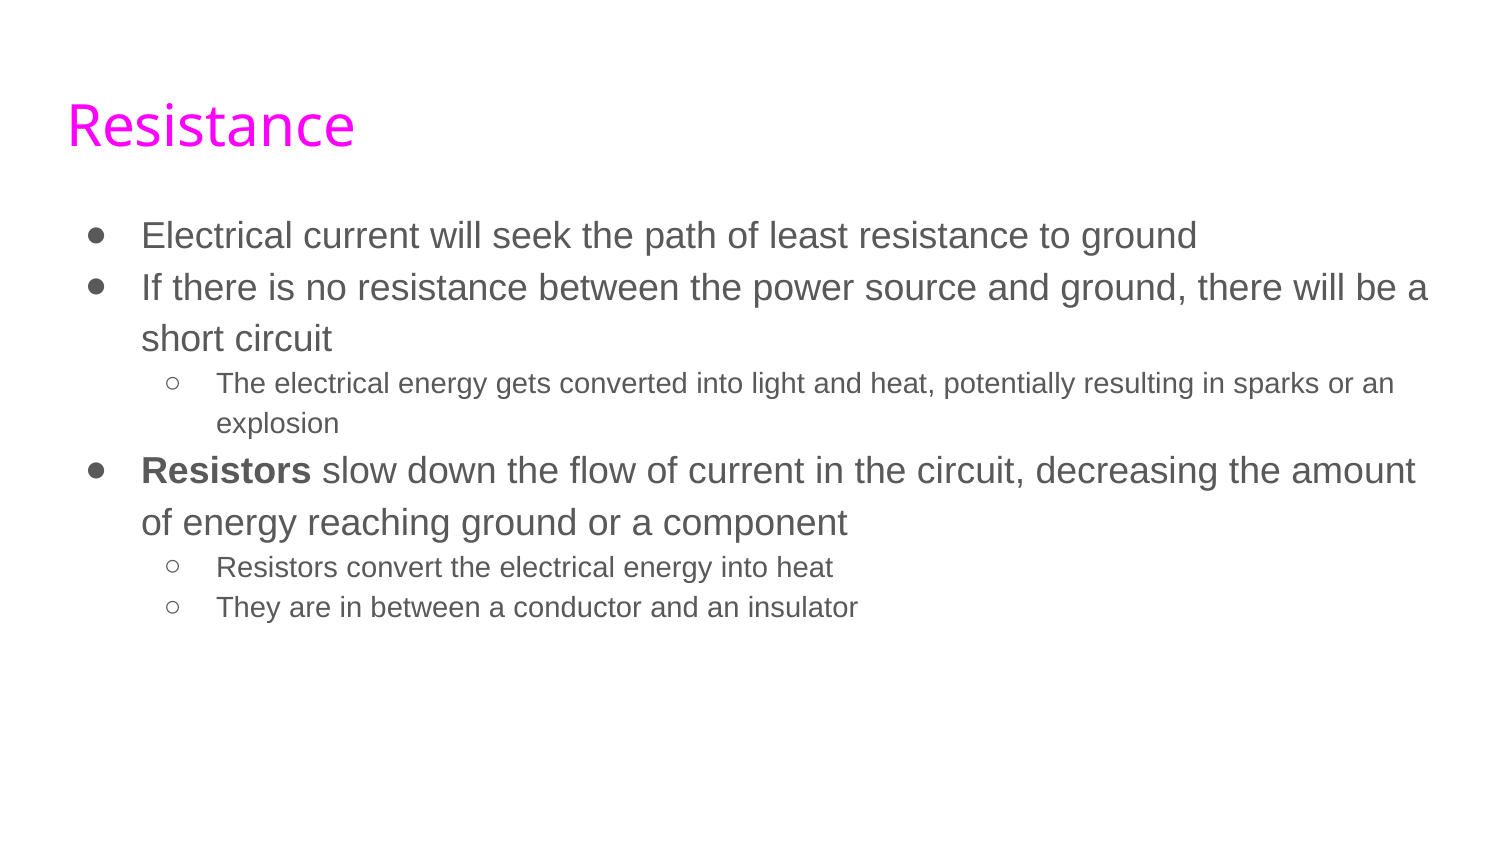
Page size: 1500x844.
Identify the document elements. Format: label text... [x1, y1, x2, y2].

list Electrical current will seek the path of least resistance to ground If there is no resistance between the power source and ground, there will be a short circuit The electrical energy gets converted into light and heat, potentially resulting in sparks or an explosion Resistors slow down the flow of current in the circuit, decreasing the amount of energy reaching ground or a component Resistors convert the electrical energy into heat They are in between a conductor and an insulator [51, 189, 1449, 750]
title Resistance [51, 72, 1449, 167]
